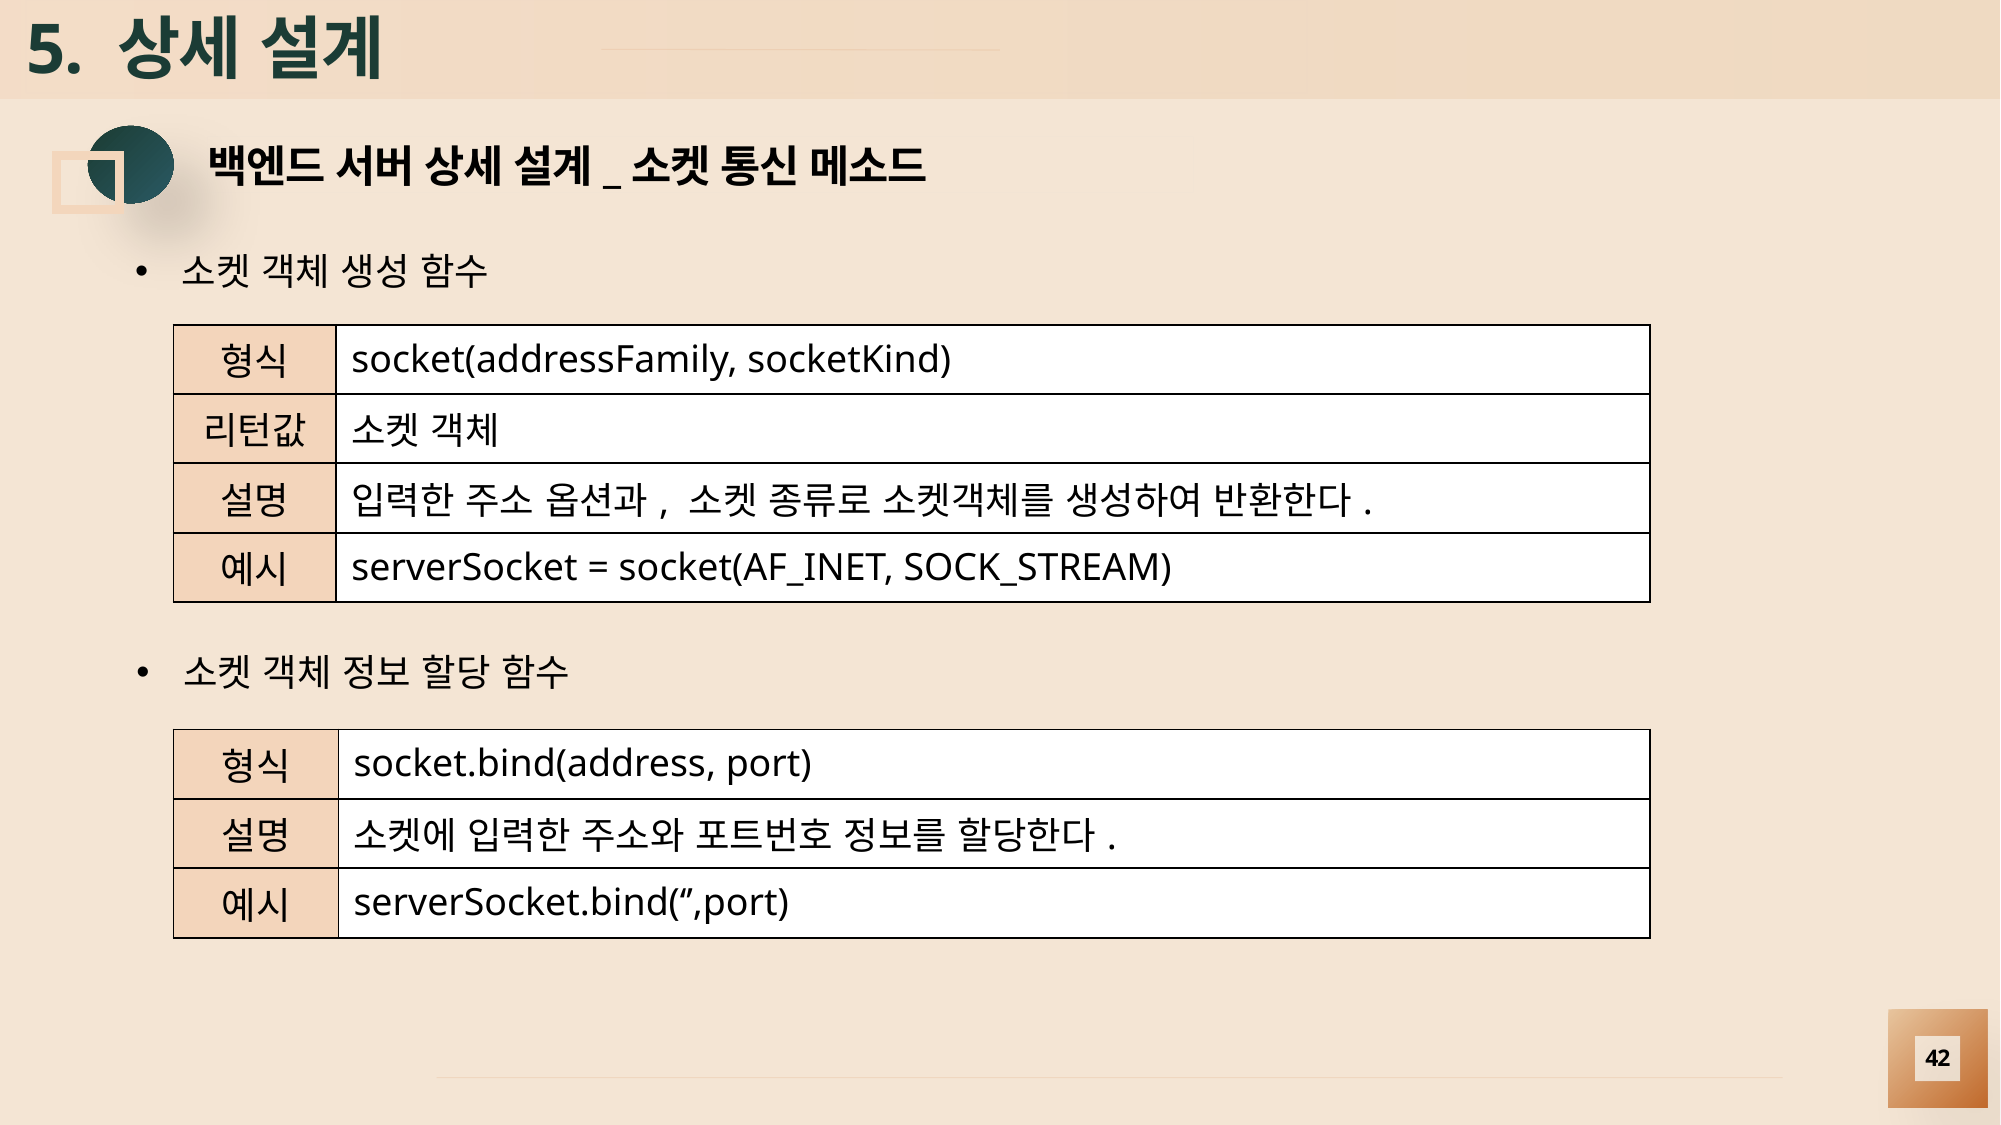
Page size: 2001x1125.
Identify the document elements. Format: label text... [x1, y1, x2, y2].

table_cell 입력한 주소 옵션과, 소켓 종류로 소켓객체를 생성하여 반환한다. [337, 464, 1649, 532]
text_box [0, 0, 2000, 75]
title 5. 상세 설계 [26, 75, 1308, 94]
table_header socket(addressFamily, socketKind) [337, 326, 1649, 393]
text_box 소켓 객체 생성 함수 [120, 240, 701, 301]
table_header 형식 [174, 326, 335, 393]
text_box [53, 152, 123, 213]
text_box [86, 159, 116, 202]
slide_number 42 [1890, 1042, 1986, 1077]
text_box 소켓 객체 정보 할당 함수 [121, 641, 702, 702]
table_header socket.bind(address, port) [339, 730, 1649, 798]
table_header 형식 [174, 730, 338, 798]
table_cell serverSocket.bind(‘’,port) [339, 869, 1649, 937]
table_cell serverSocket = socket(AF_INET, SOCK_STREAM) [337, 534, 1649, 601]
table_cell 설명 [174, 464, 335, 532]
table_cell 리턴값 [174, 395, 335, 462]
table_cell 설명 [174, 800, 338, 867]
table_cell 소켓 객체 [337, 395, 1649, 462]
table_cell 소켓에 입력한 주소와 포트번호 정보를 할당한다. [339, 800, 1649, 867]
table_cell 예시 [174, 869, 338, 937]
table_cell 예시 [174, 534, 335, 601]
text_box [89, 124, 175, 205]
text_box 백엔드 서버 상세 설계_소켓 통신 메소드 [207, 136, 1194, 193]
